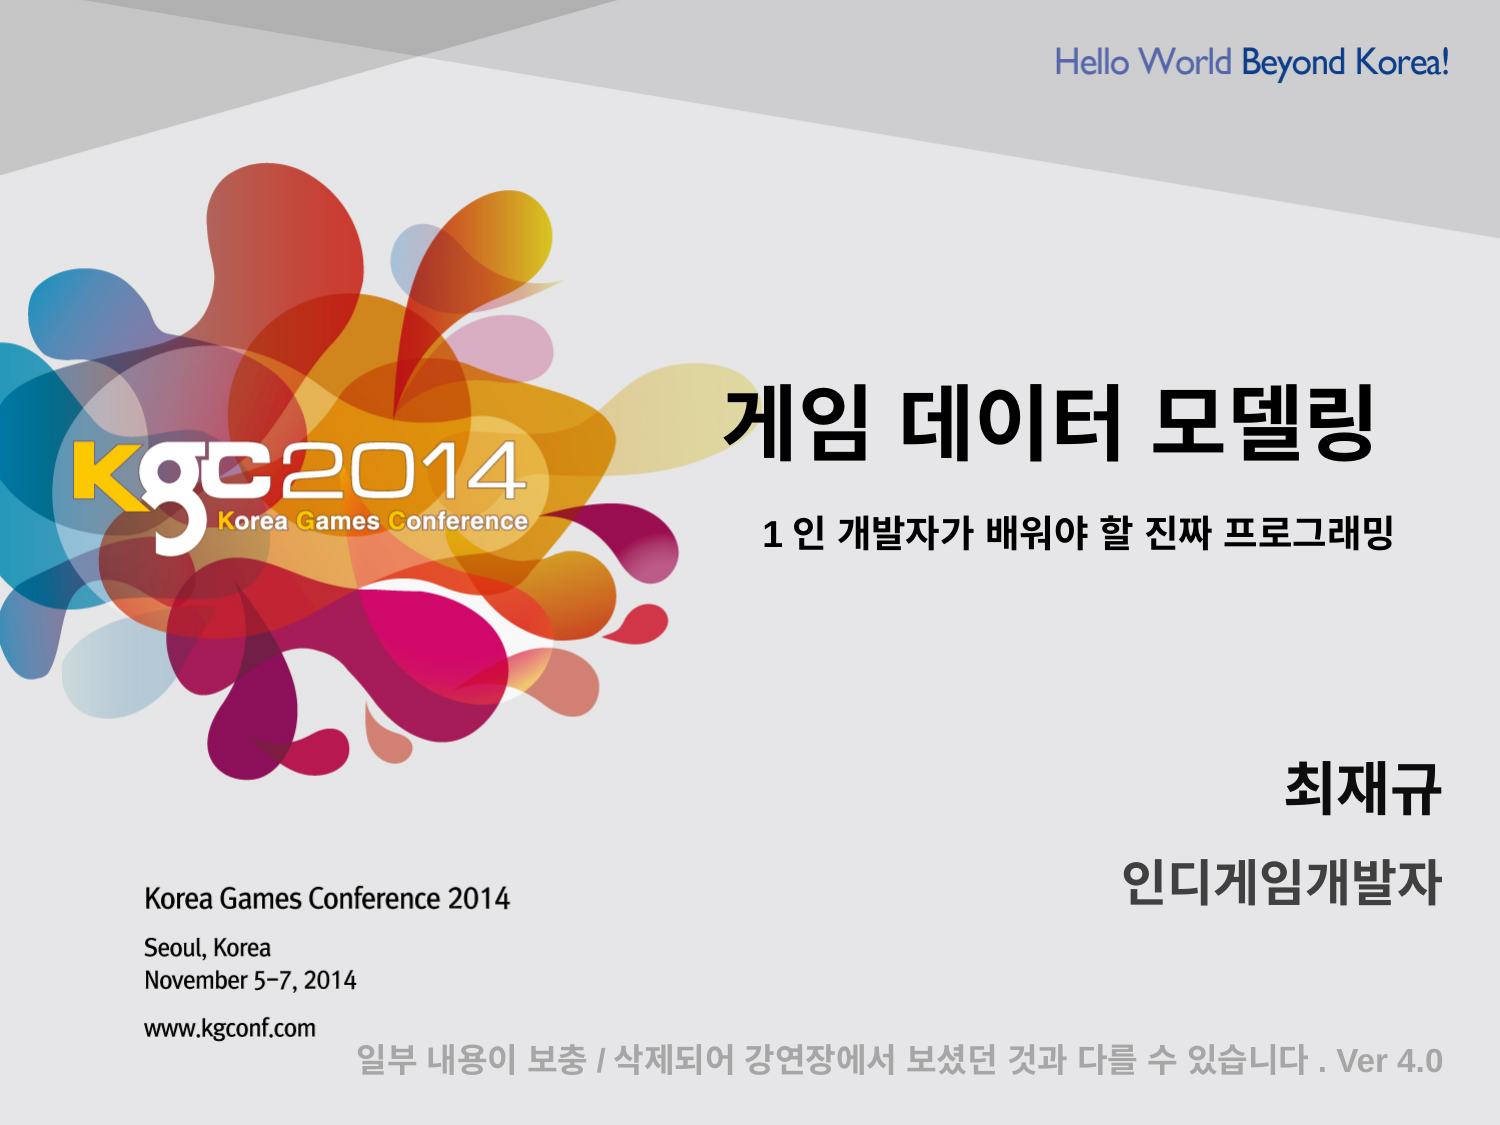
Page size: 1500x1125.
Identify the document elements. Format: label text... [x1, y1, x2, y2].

text_box 일부 내용이 보충/삭제되어 강연장에서 보셨던 것과 다를 수 있습니다. Ver 4.0 [230, 1011, 1459, 1106]
picture [0, 0, 1500, 1125]
list 최재규 [974, 739, 1459, 834]
list 인디게임개발자 [726, 834, 1459, 929]
text_box 1인 개발자가 배워야 할 진짜 프로그래밍 [620, 479, 1412, 587]
title 게임 데이터 모델링 [620, 314, 1483, 528]
